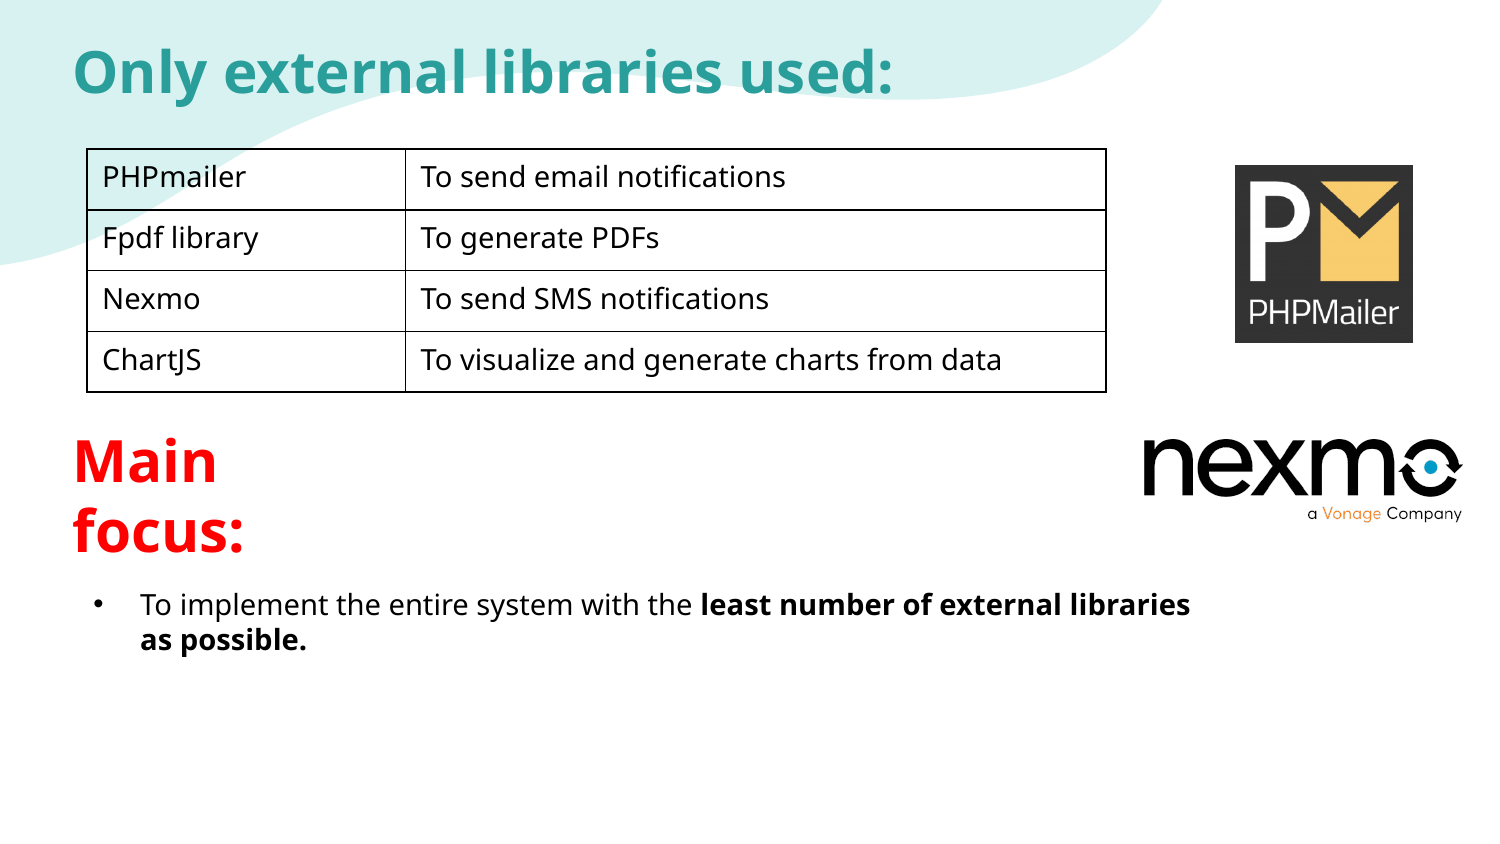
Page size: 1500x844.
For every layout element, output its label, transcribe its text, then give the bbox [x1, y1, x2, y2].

table_header To send email notifications [406, 150, 1105, 209]
table_cell To visualize and generate charts from data [406, 332, 1105, 391]
title Only external libraries used: [57, 26, 1115, 121]
table_cell Fpdf library [88, 211, 405, 270]
table_cell To send SMS notifications [406, 271, 1105, 331]
table_cell Nexmo [88, 271, 405, 331]
table_header PHPmailer [88, 150, 405, 209]
picture [1144, 438, 1463, 523]
picture [1234, 165, 1414, 344]
table_cell To generate PDFs [406, 211, 1105, 270]
text_box Main focus: [57, 485, 376, 580]
table_cell ChartJS [88, 332, 405, 391]
text_box To implement the entire system with the least number of external libraries as possible. [78, 579, 1236, 664]
